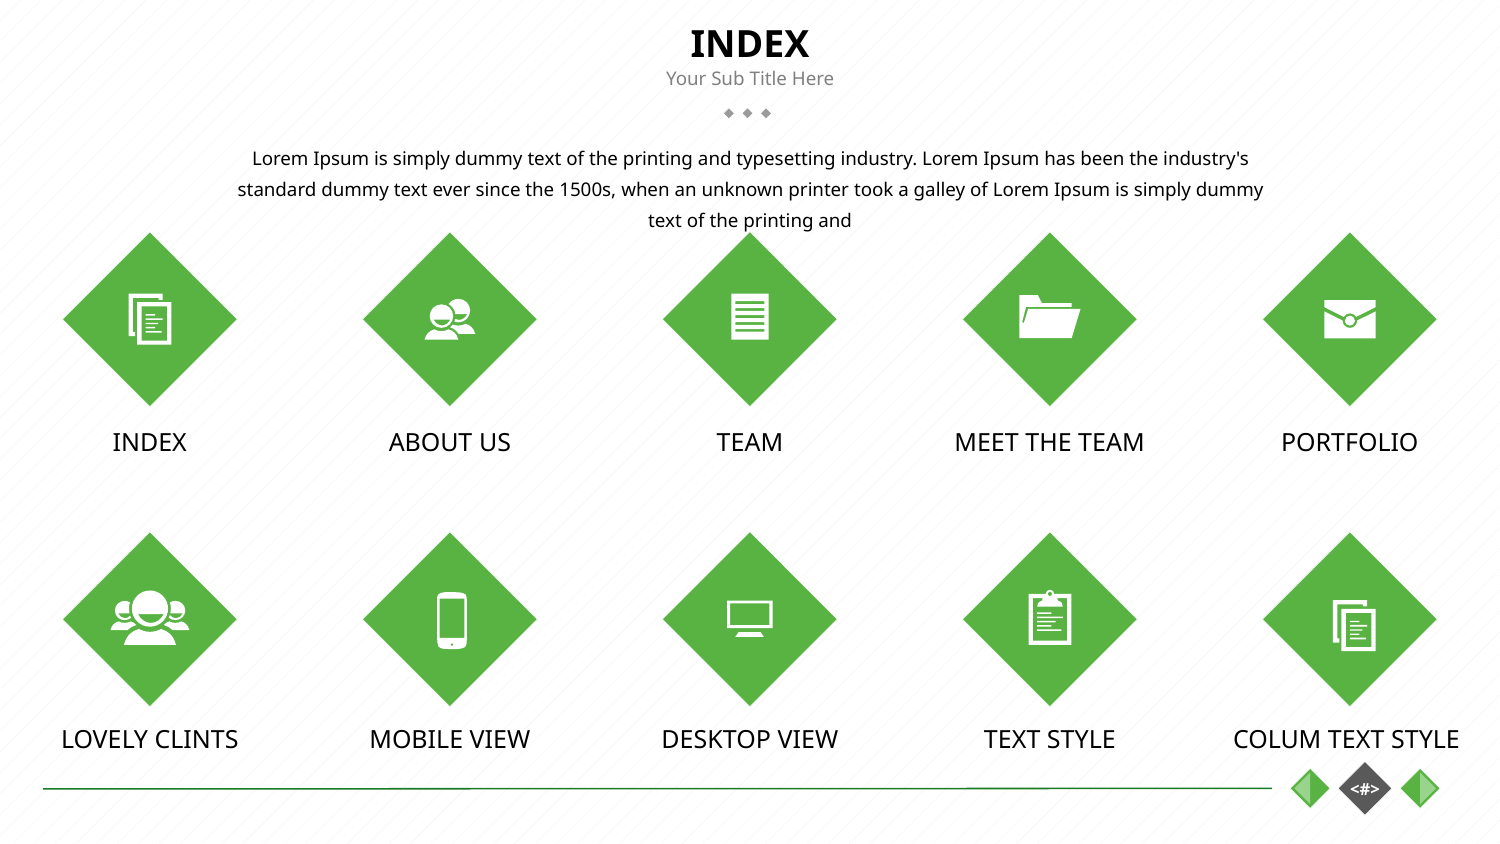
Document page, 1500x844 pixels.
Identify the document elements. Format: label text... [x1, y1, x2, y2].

text_box [518, 177, 838, 499]
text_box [36, 557, 264, 762]
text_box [1199, 557, 1500, 762]
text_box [337, 257, 563, 465]
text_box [949, 557, 1151, 762]
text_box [617, 557, 883, 762]
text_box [10, 257, 290, 465]
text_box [1237, 257, 1463, 465]
title INDEX [112, 0, 1388, 85]
text_box Lorem Ipsum is simply dummy text of the printing and typesetting industry. Lorem Ipsum has been the industry's standard dummy text ever since the 1500s, when an unknown printer took a galley of Lorem Ipsum is simply dummy text of the printing and [212, 130, 1288, 239]
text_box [913, 257, 1187, 465]
slide_number 2 [1333, 770, 1397, 808]
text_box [649, 257, 851, 465]
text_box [337, 557, 563, 762]
